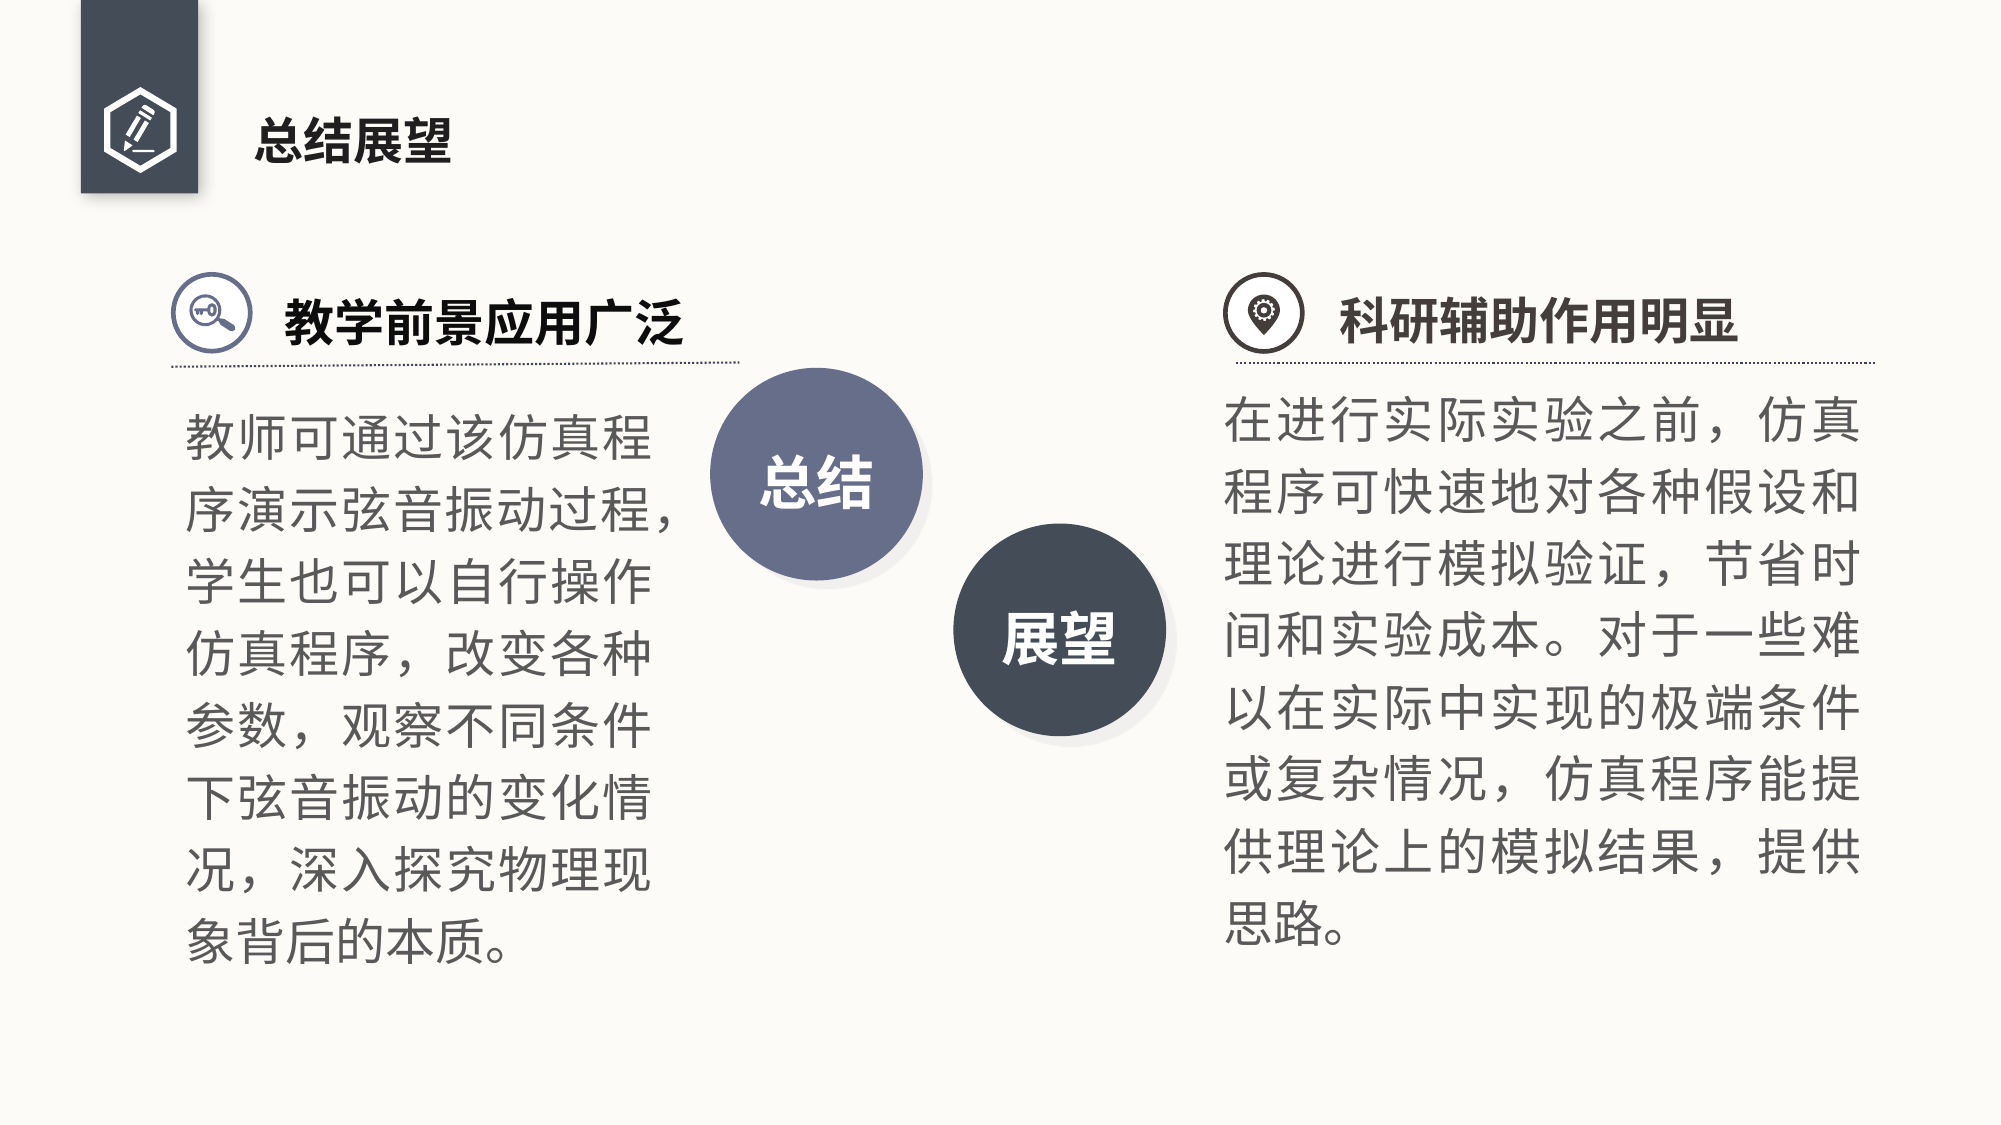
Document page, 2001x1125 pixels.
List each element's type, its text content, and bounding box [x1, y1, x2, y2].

title 总结展望 [239, 90, 835, 166]
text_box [170, 271, 1877, 984]
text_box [1225, 269, 1876, 363]
